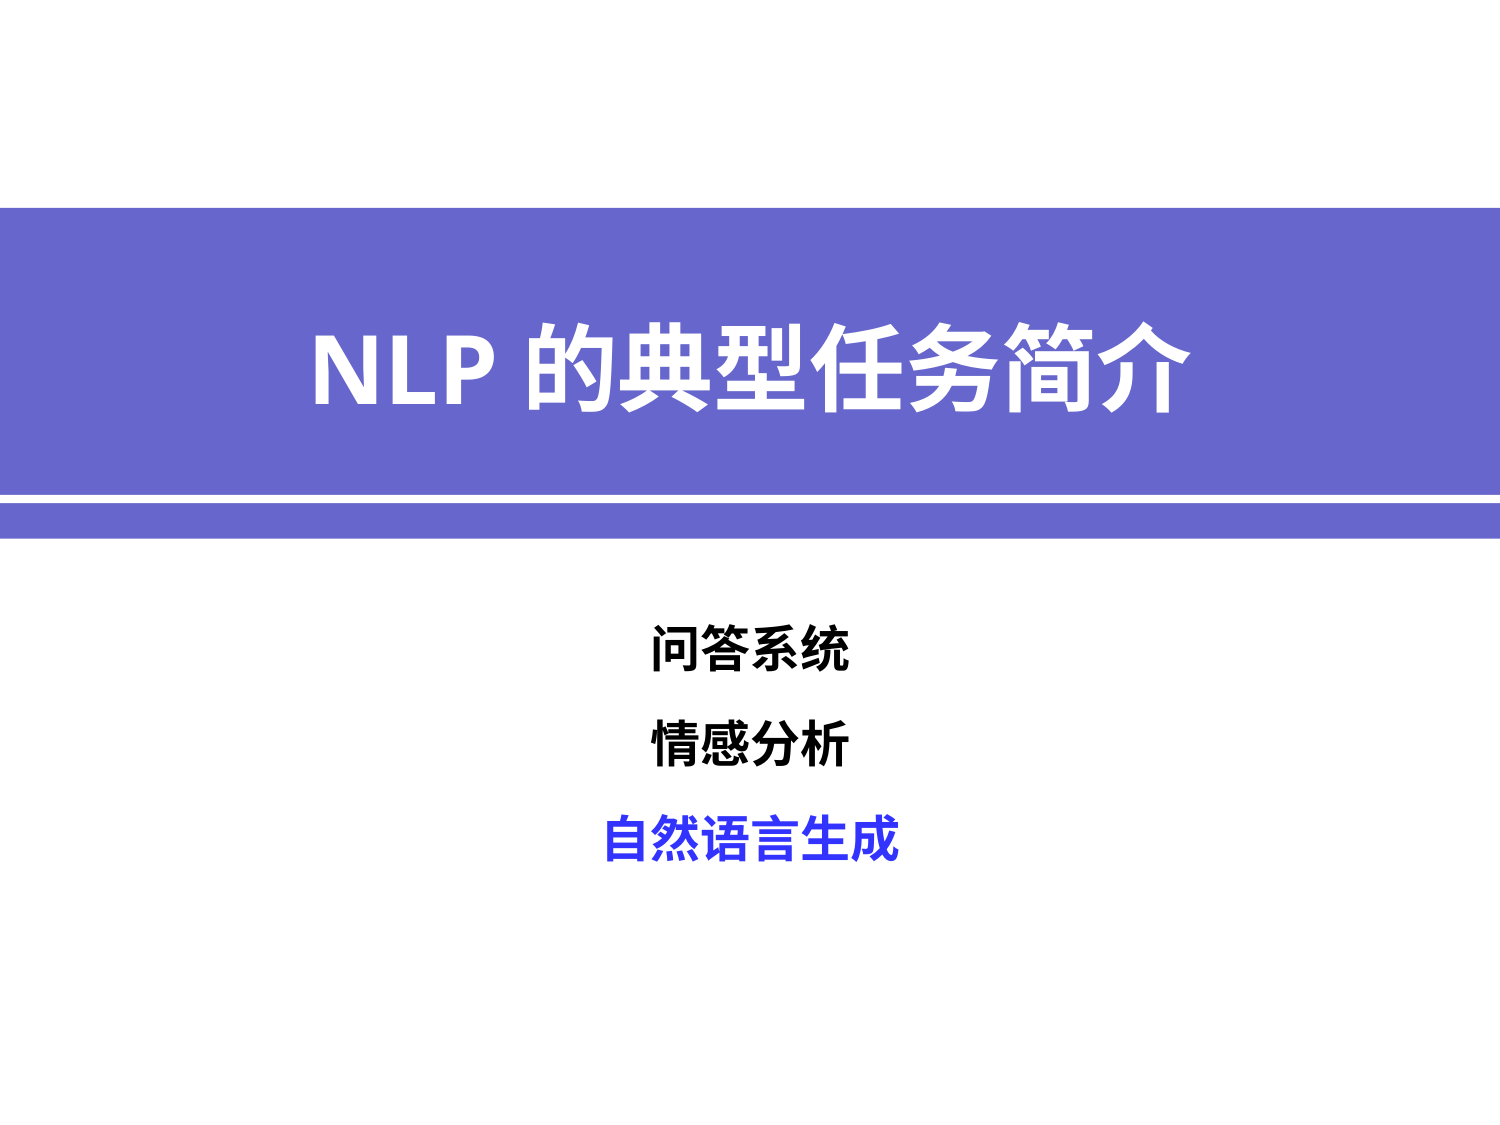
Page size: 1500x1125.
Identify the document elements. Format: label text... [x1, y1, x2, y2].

title NLP的典型任务简介 [87, 234, 1413, 499]
subtitle 问答系统 情感分析 自然语言生成 [206, 609, 1294, 885]
